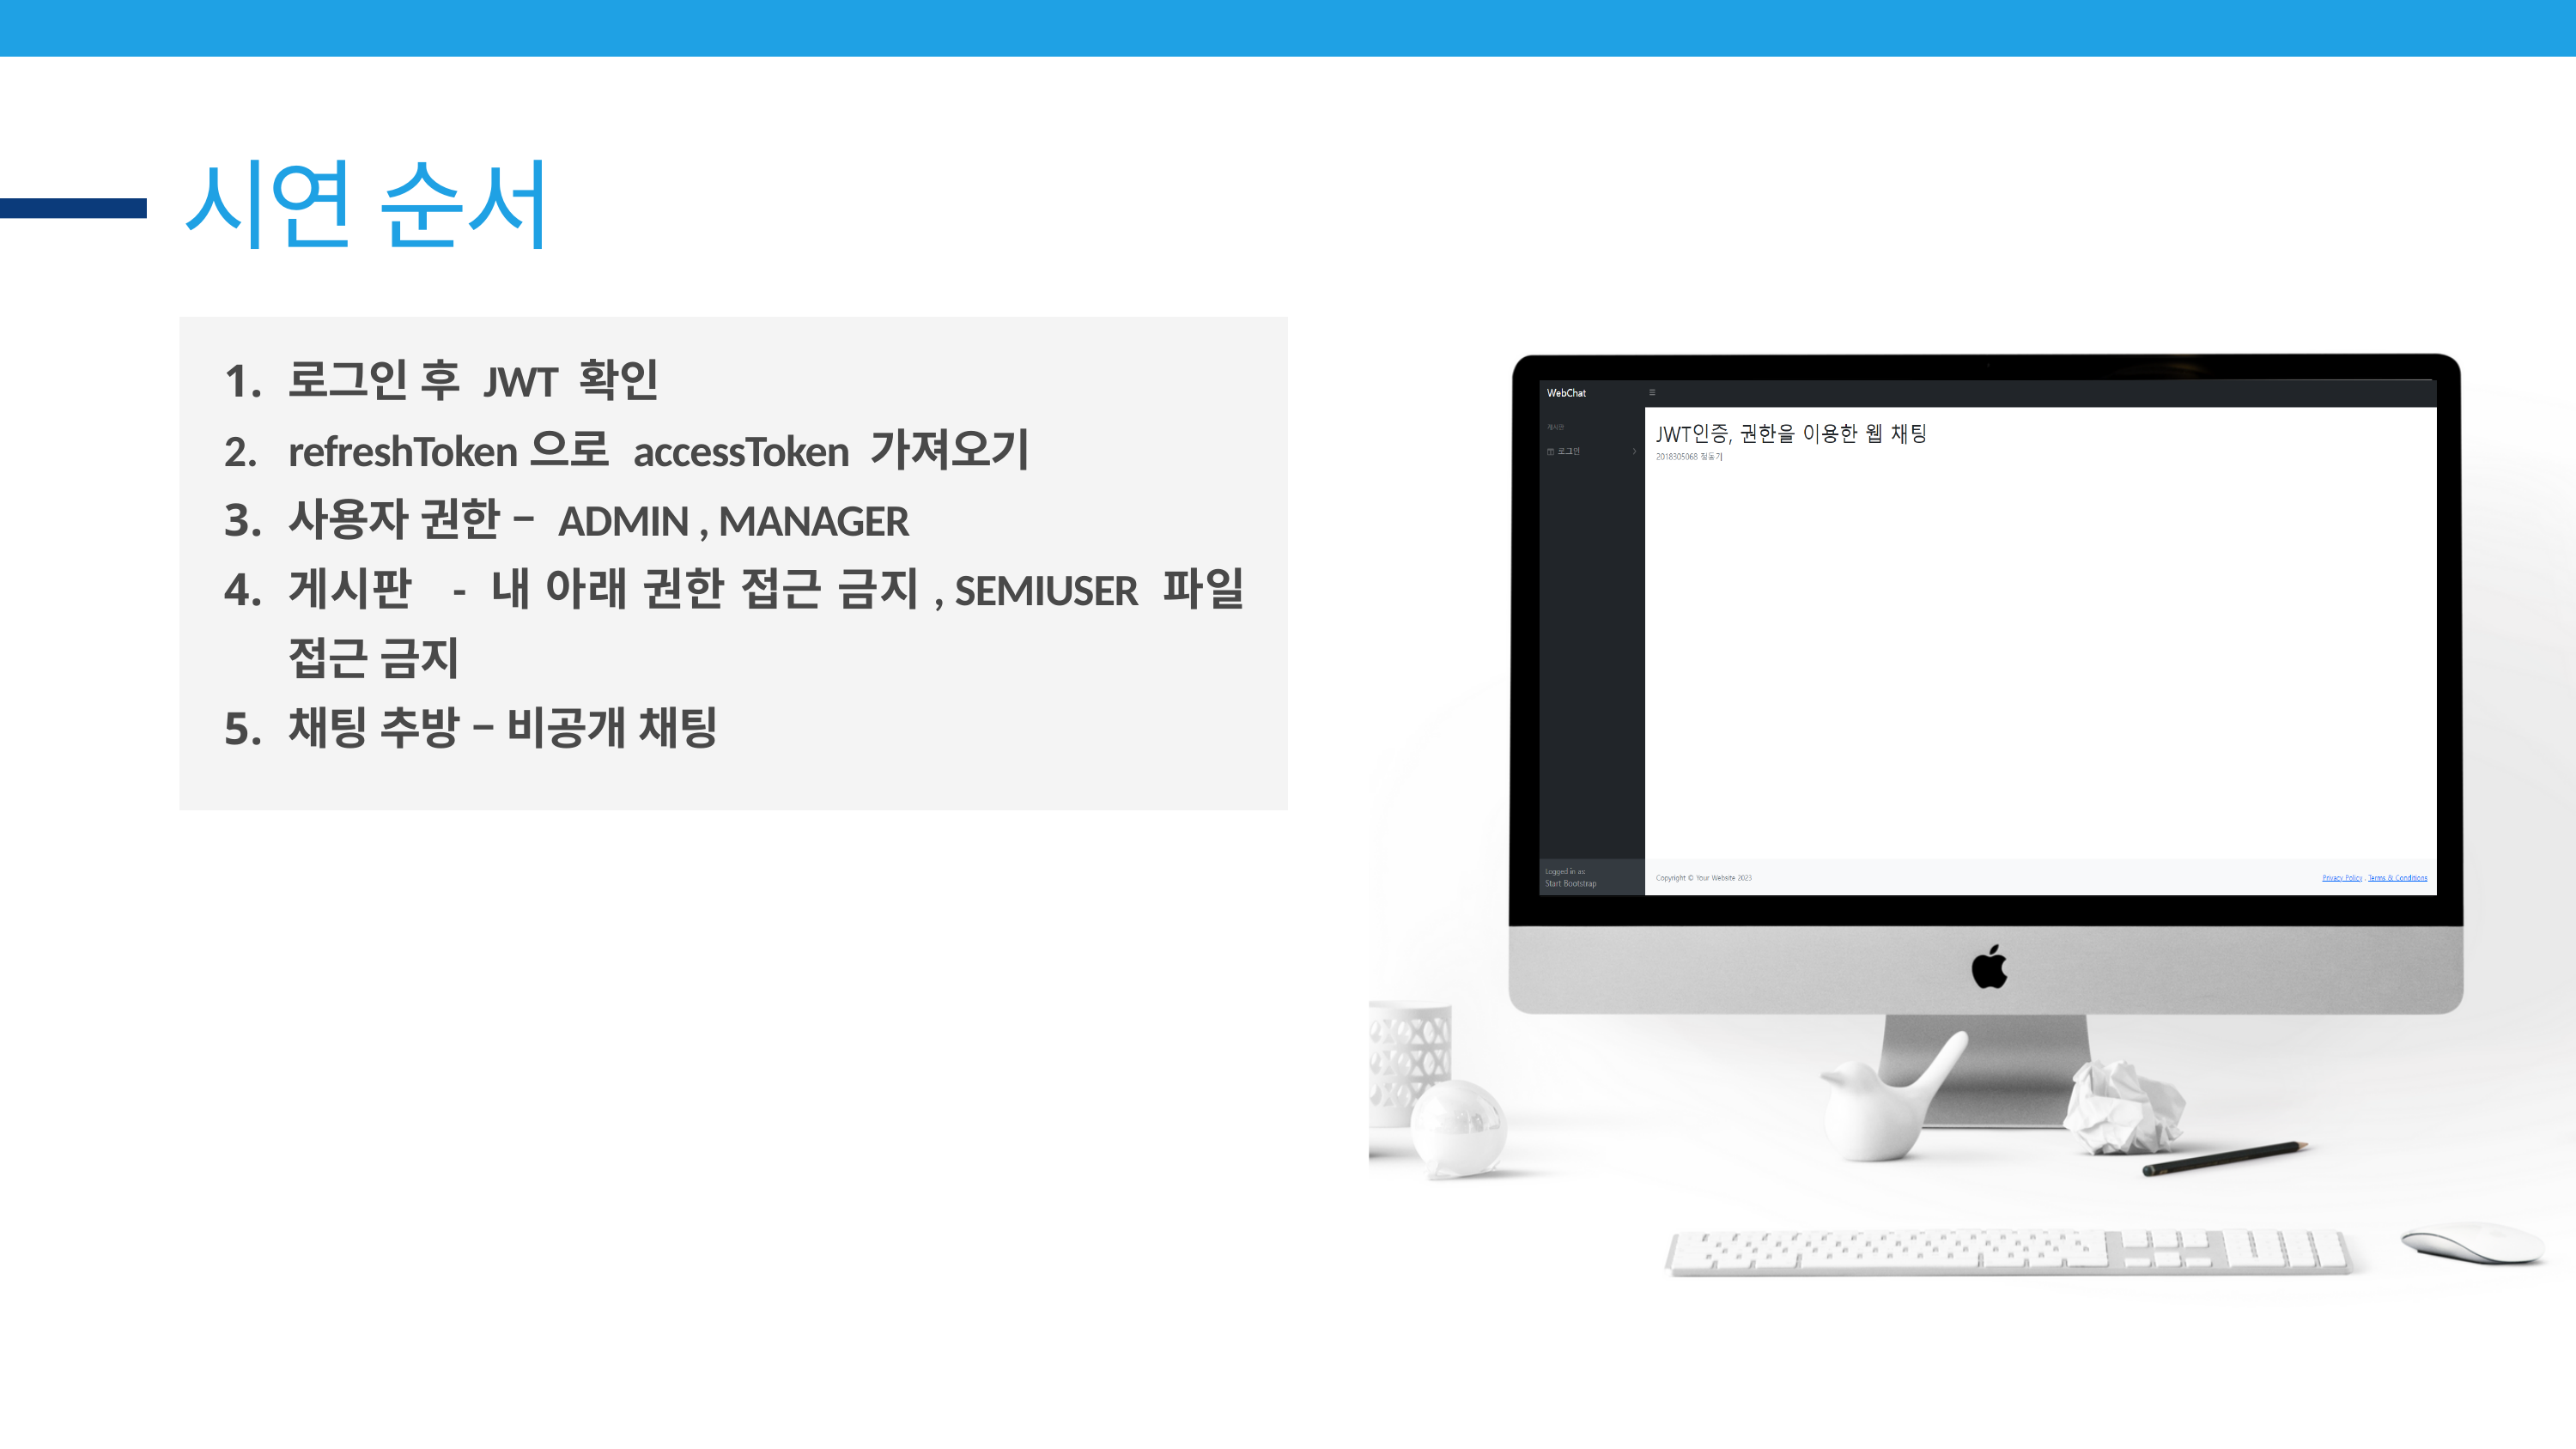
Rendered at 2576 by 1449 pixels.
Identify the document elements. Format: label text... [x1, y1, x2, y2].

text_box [1369, 67, 2576, 1449]
text_box 시연 순서 [181, 142, 1364, 262]
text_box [0, 0, 2576, 58]
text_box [179, 316, 1289, 810]
picture [1540, 380, 2437, 896]
